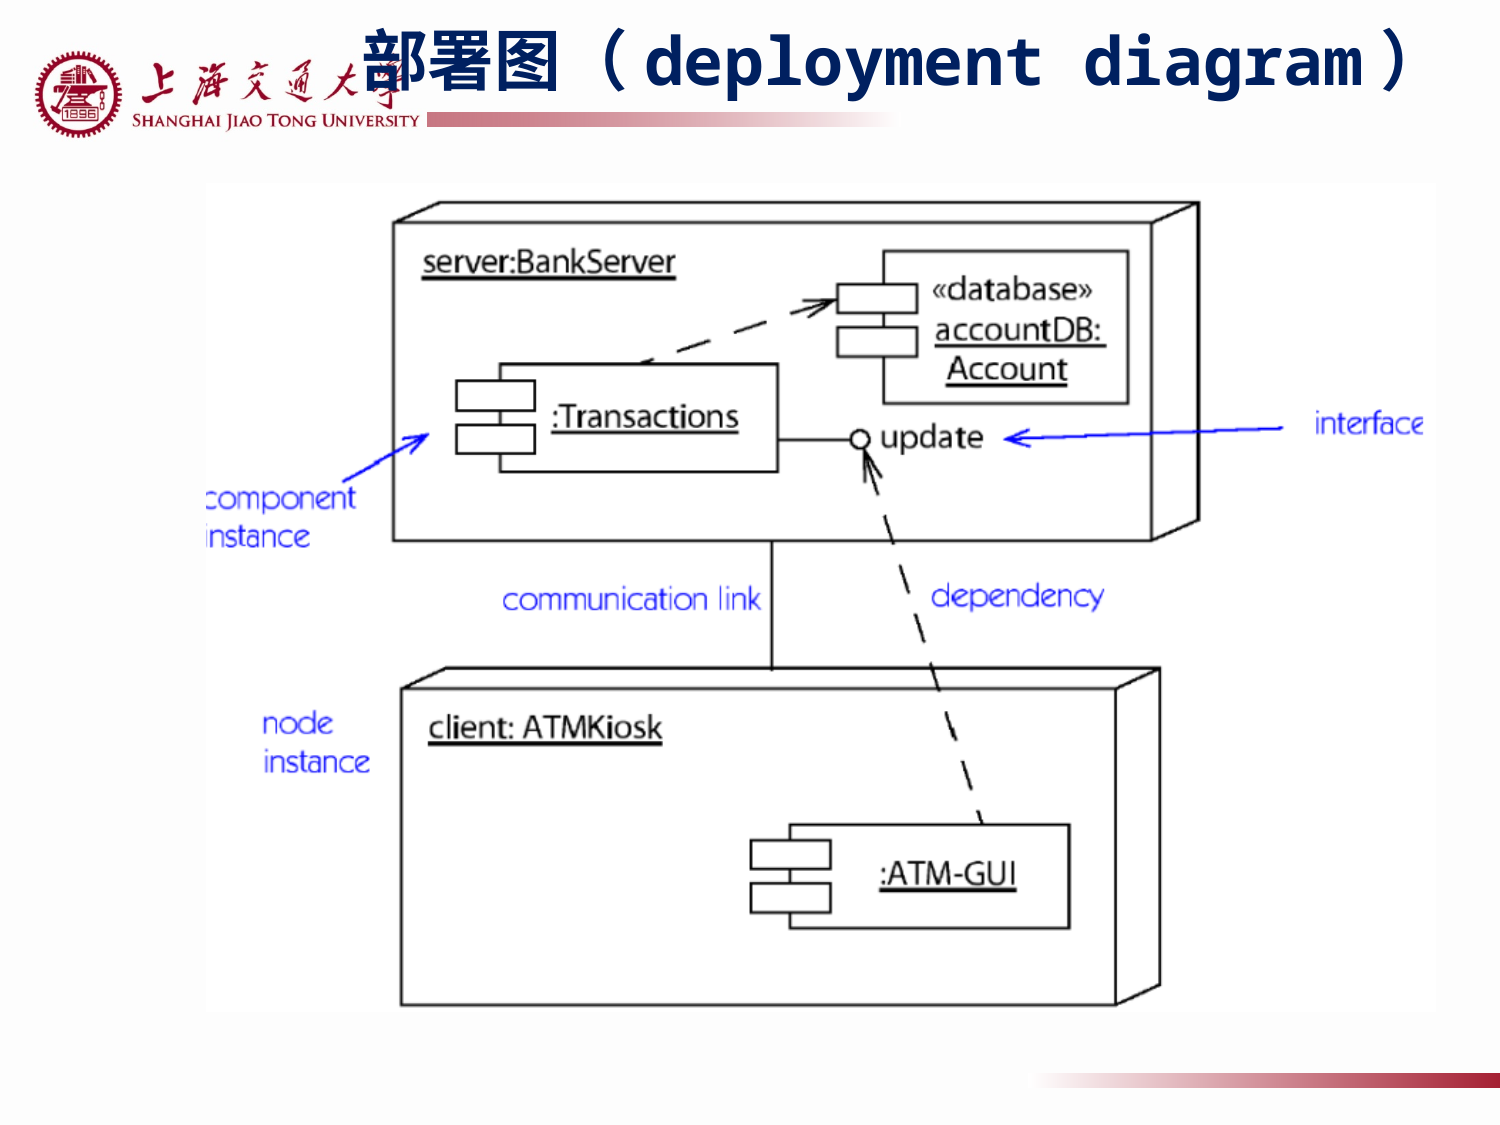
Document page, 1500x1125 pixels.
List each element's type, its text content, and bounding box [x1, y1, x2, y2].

title 部署图（deployment diagram） [0, 12, 1459, 126]
picture [0, 0, 1500, 1125]
